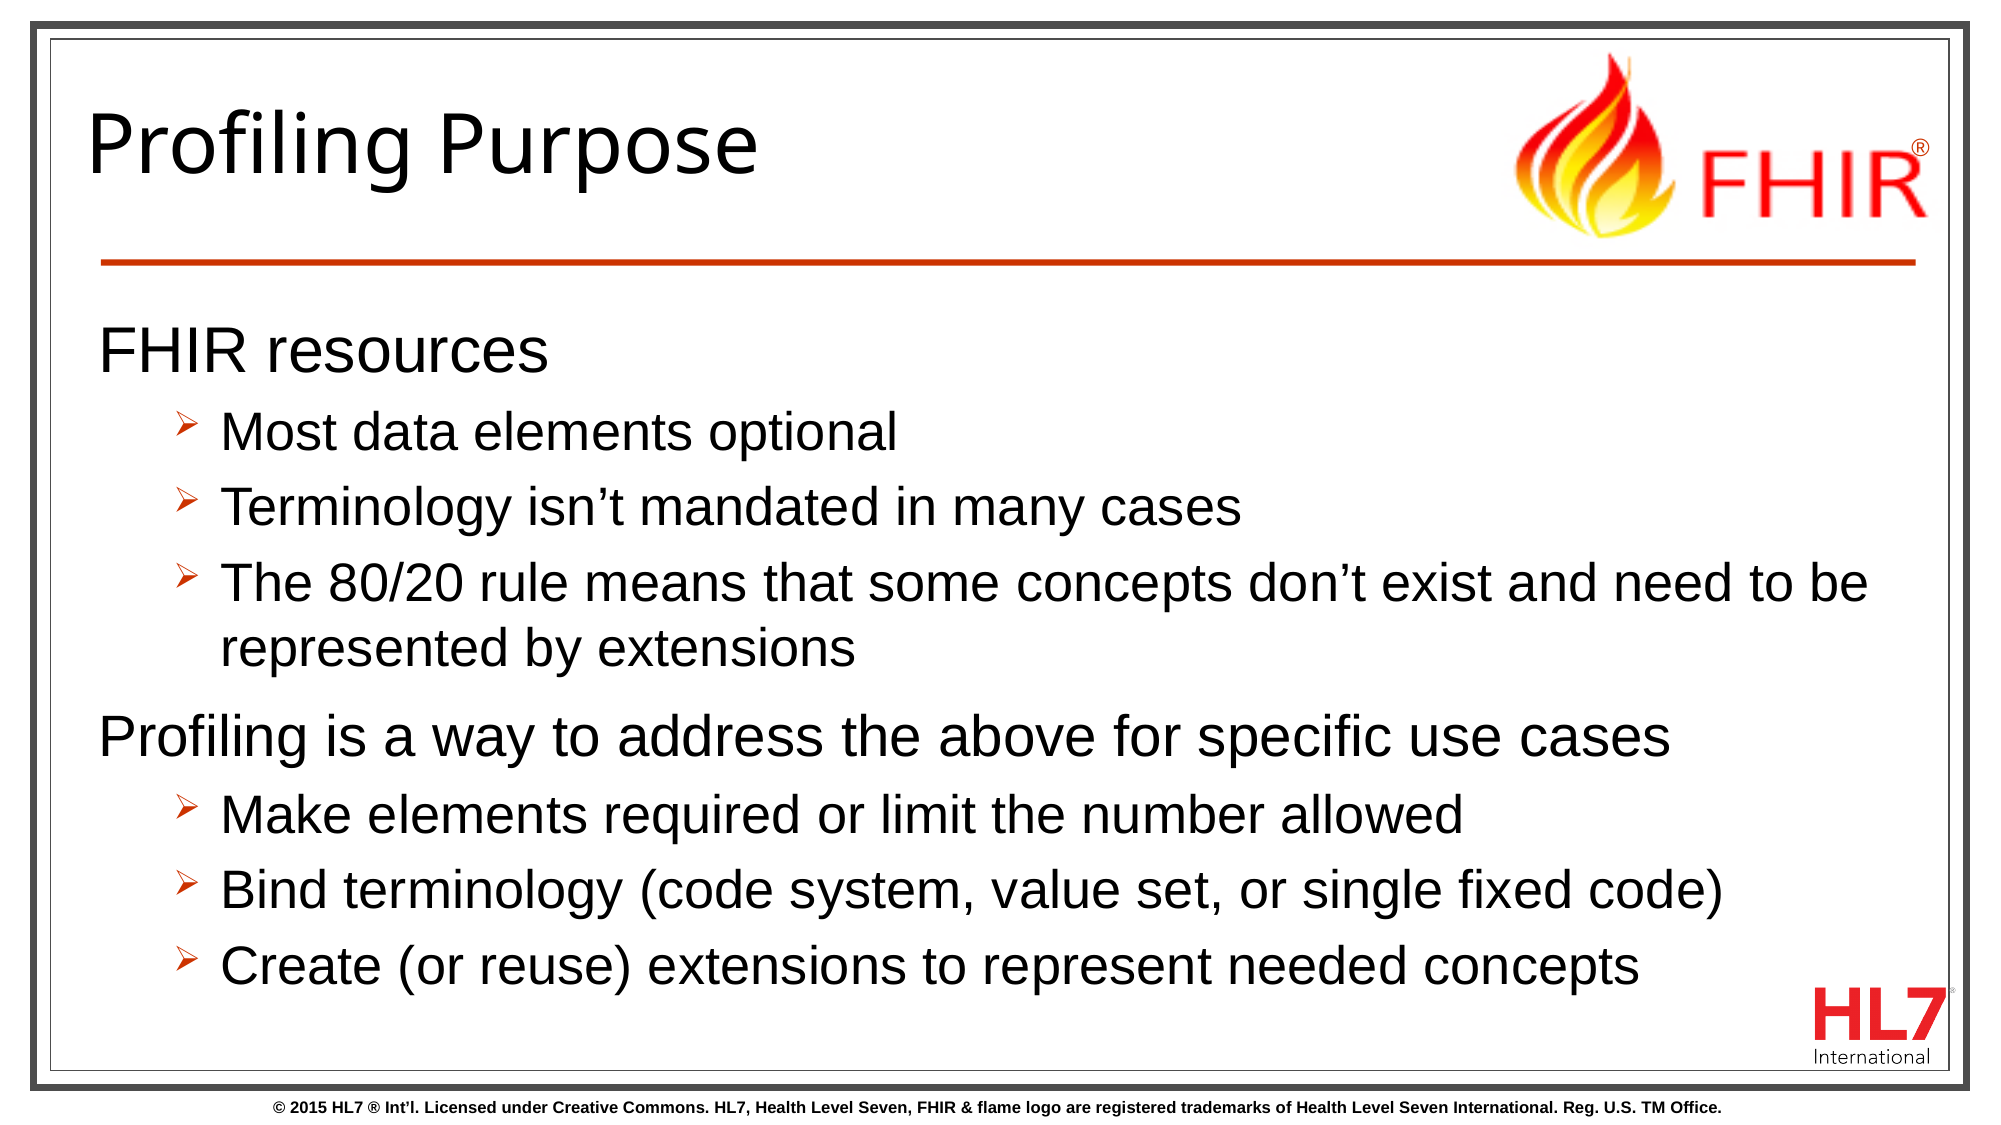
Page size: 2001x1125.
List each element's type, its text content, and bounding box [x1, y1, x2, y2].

list FHIR resources Most data elements optional Terminology isn’t mandated in many cases The 80/20 rule means that some concepts don’t exist and need to be represented by extensions Profiling is a way to address the above for specific use cases Make elements required or limit the number allowed Bind terminology (code system, value set, or single fixed code) Create (or reuse) extensions to represent needed concepts [83, 299, 1917, 1059]
picture [1498, 42, 1944, 249]
title Profiling Purpose [70, 54, 1504, 244]
picture [1771, 937, 1999, 1114]
